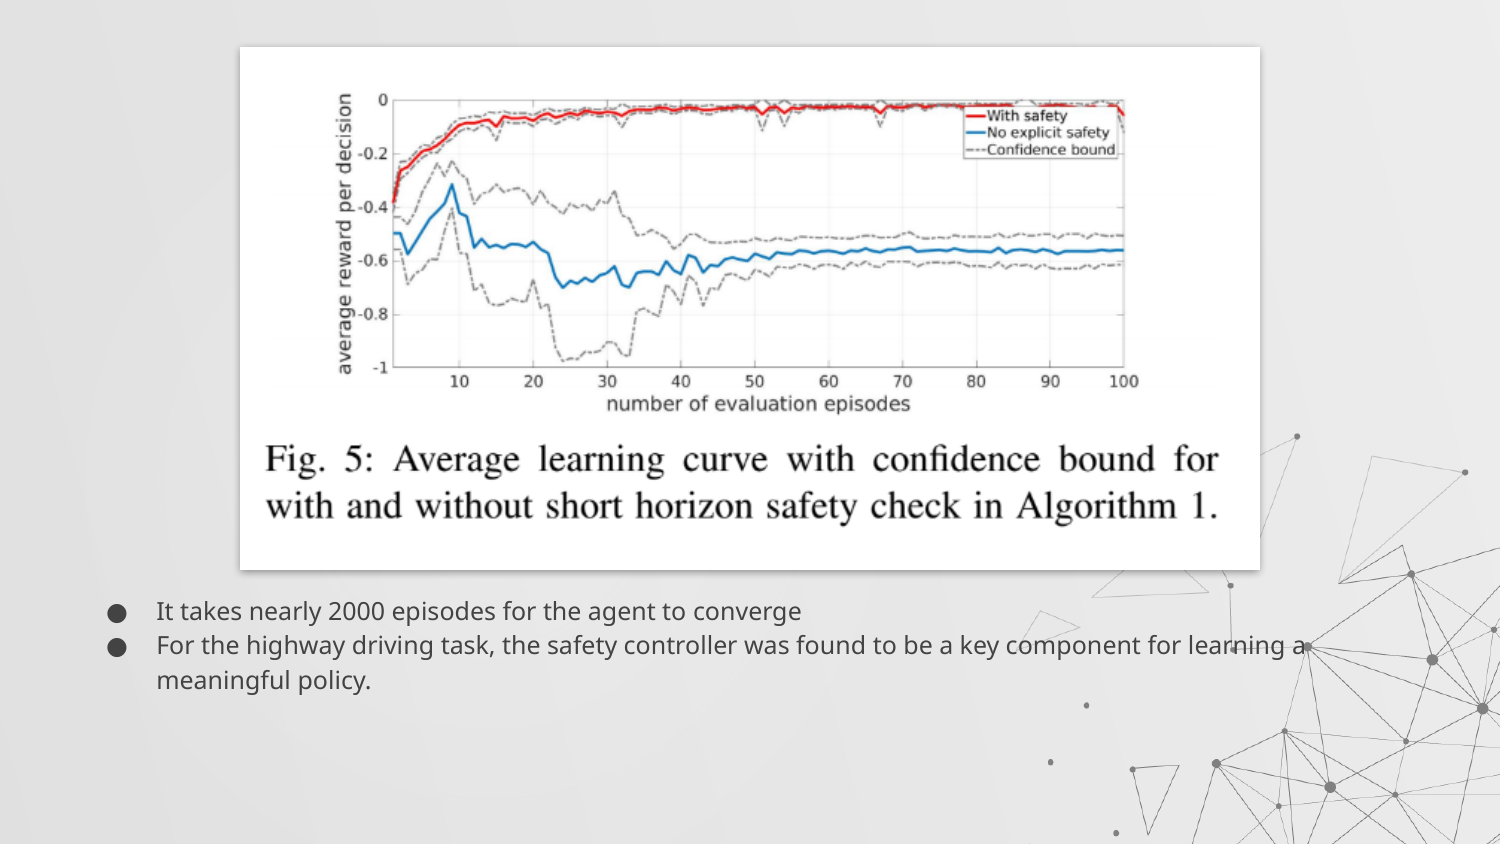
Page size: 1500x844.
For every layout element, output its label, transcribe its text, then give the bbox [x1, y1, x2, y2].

list It takes nearly 2000 episodes for the agent to converge For the highway driving task, the safety controller was found to be a key component for learning a meaningful policy. [66, 576, 1361, 844]
picture [0, 0, 1500, 844]
